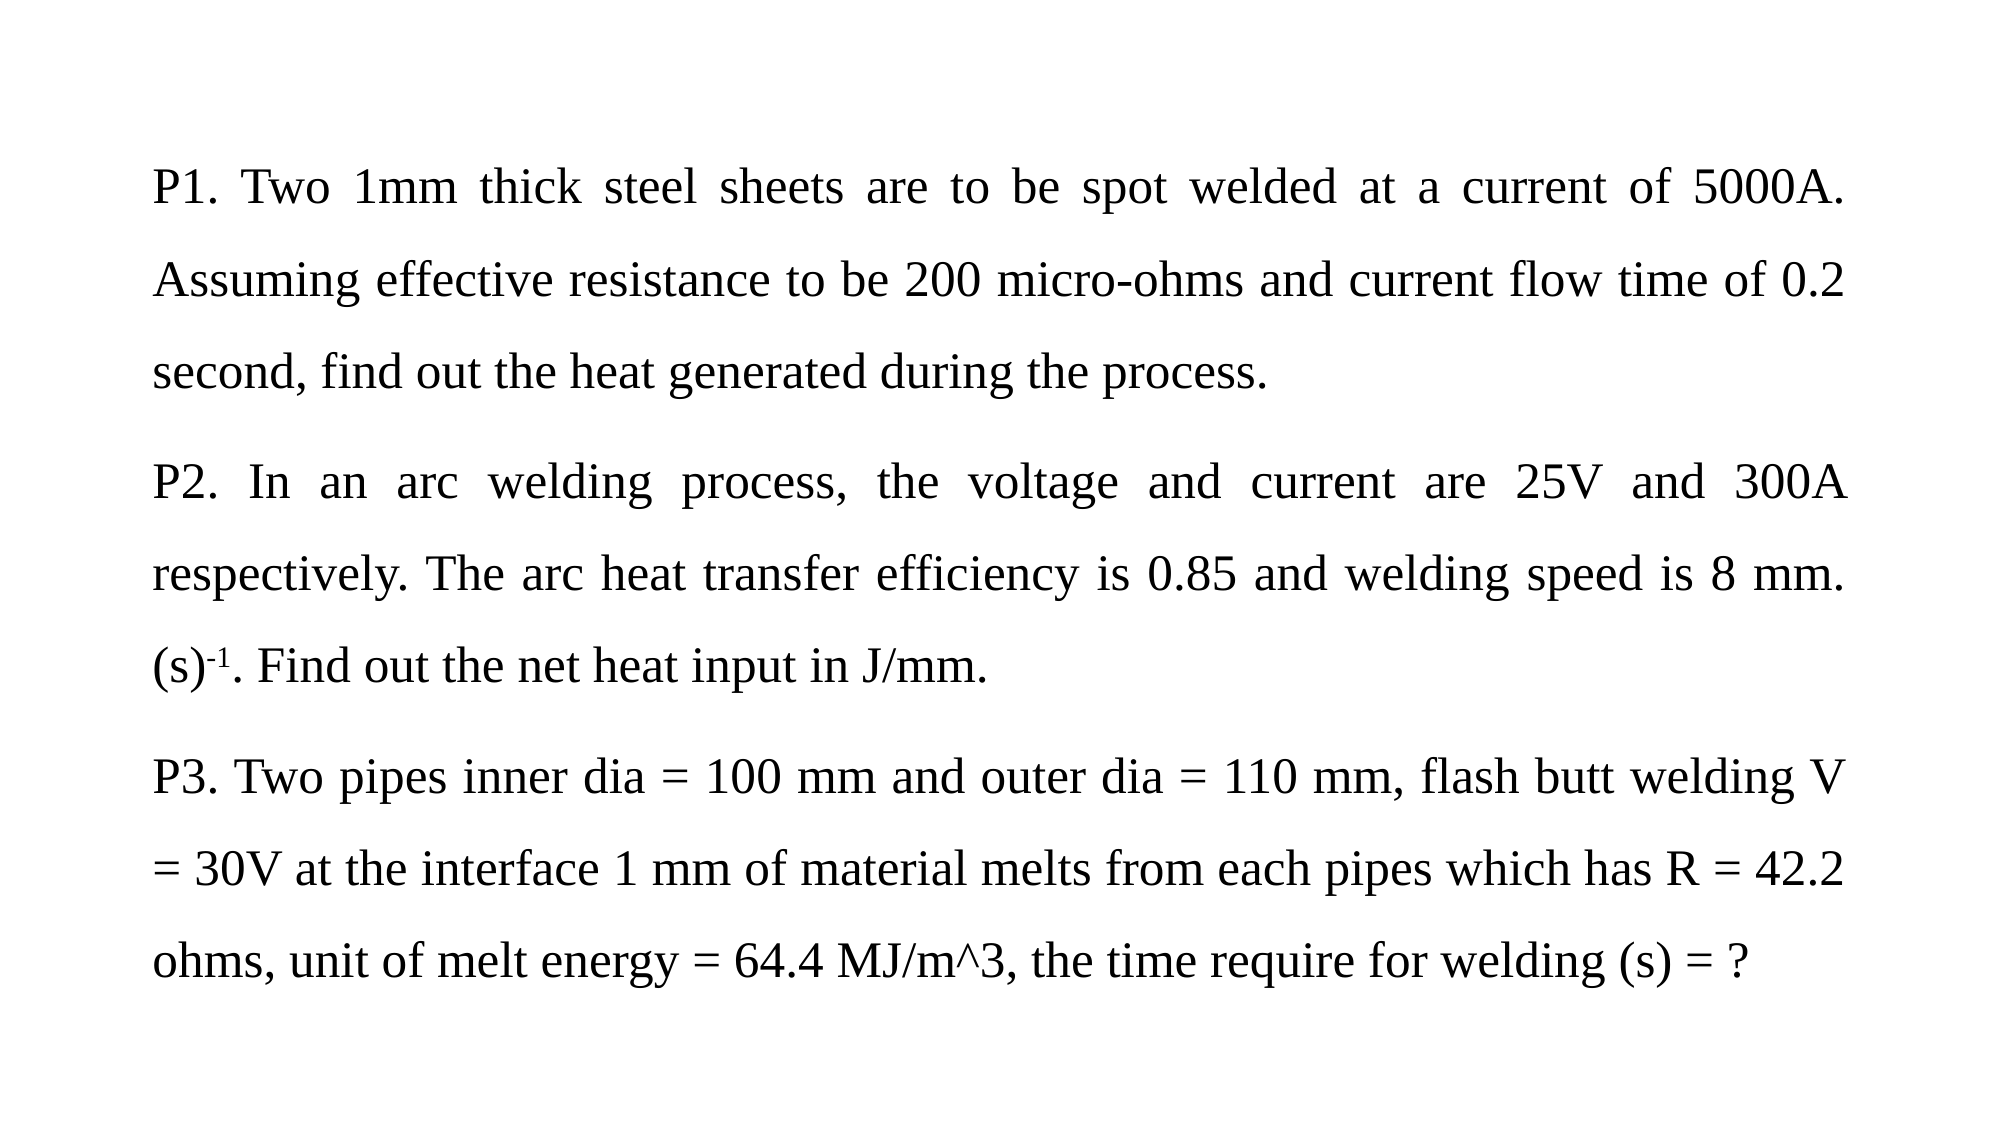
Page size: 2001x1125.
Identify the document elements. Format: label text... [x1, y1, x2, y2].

list P1. Two 1mm thick steel sheets are to be spot welded at a current of 5000A. Assuming effective resistance to be 200 micro-ohms and current flow time of 0.2 second, find out the heat generated during the process. P2. In an arc welding process, the voltage and current are 25V and 300A respectively. The arc heat transfer efficiency is 0.85 and welding speed is 8 mm.(s)-1. Find out the net heat input in J/mm. P3. Two pipes inner dia = 100 mm and outer dia = 110 mm, flash butt welding V = 30V at the interface 1 mm of material melts from each pipes which has R = 42.2 ohms, unit of melt energy = 64.4 MJ/m^3, the time require for welding (s) = ? [137, 114, 1863, 1014]
